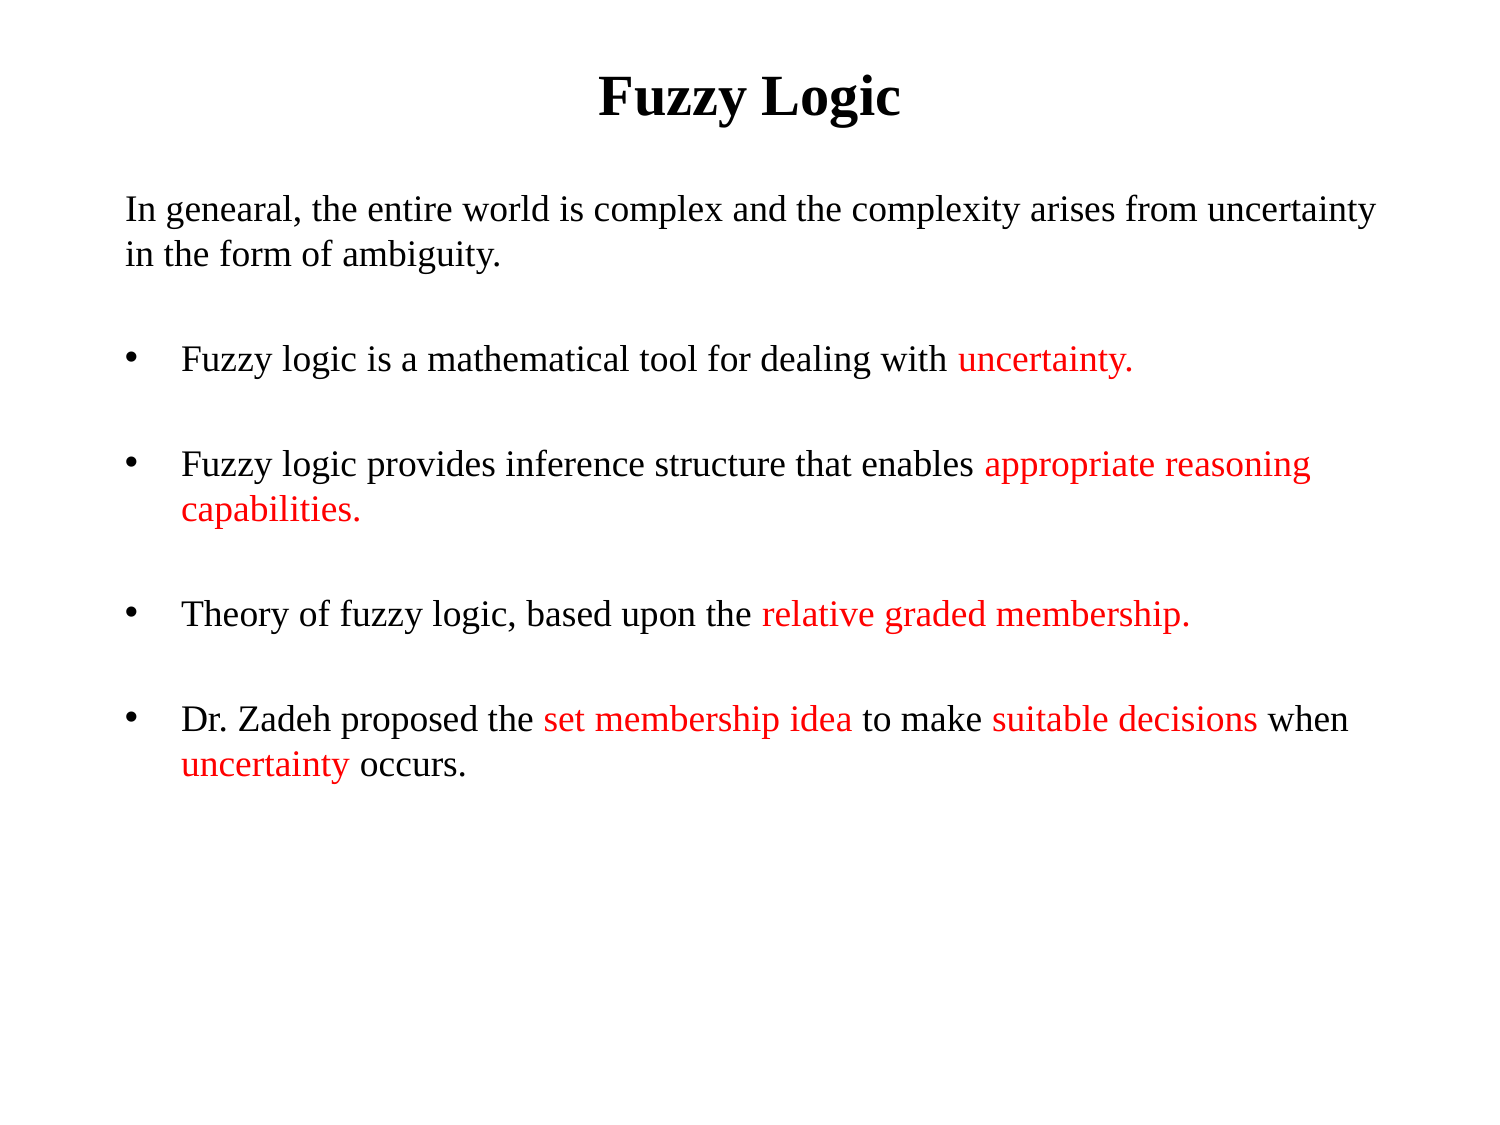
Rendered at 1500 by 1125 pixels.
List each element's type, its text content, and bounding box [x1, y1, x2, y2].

title Fuzzy Logic [75, 45, 1425, 139]
list In genearal, the entire world is complex and the complexity arises from uncertainty in the form of ambiguity. Fuzzy logic is a mathematical tool for dealing with uncertainty. Fuzzy logic provides inference structure that enables appropriate reasoning capabilities. Theory of fuzzy logic, based upon the relative graded membership. Dr. Zadeh proposed the set membership idea to make suitable decisions when uncertainty occurs. [91, 123, 1425, 1005]
